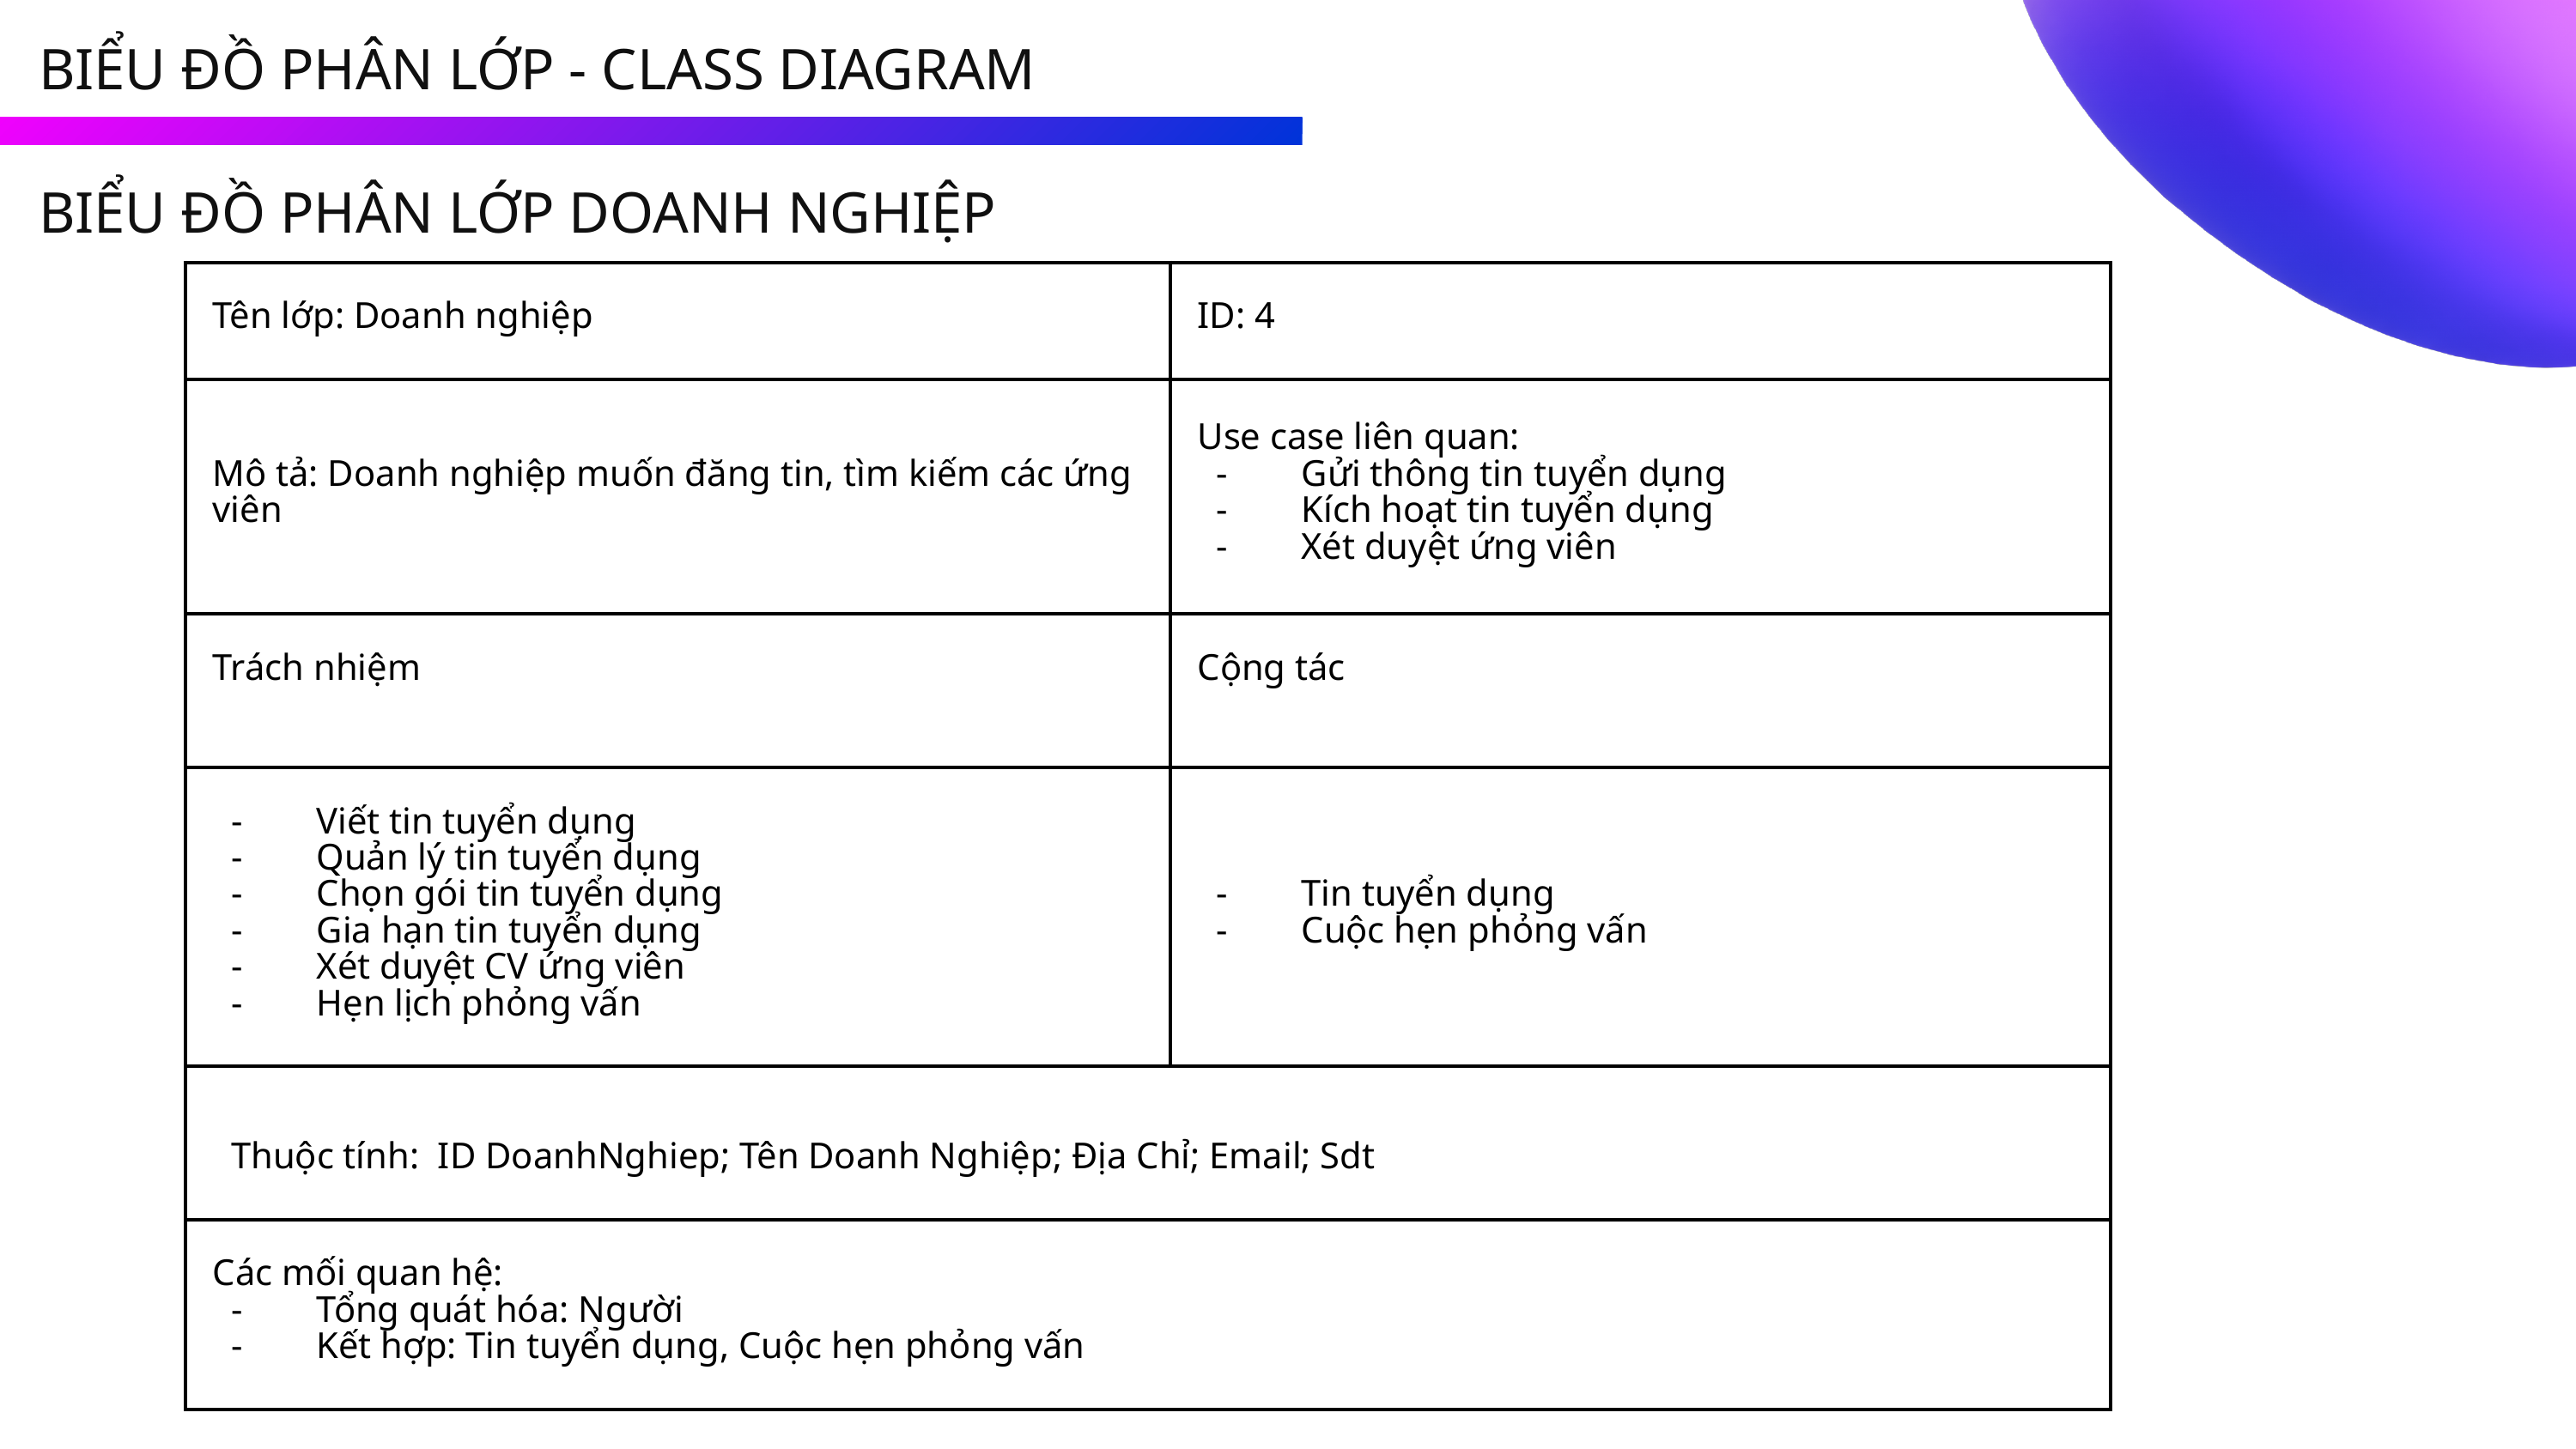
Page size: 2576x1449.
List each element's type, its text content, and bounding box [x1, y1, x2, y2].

text_box BIỂU ĐỒ PHÂN LỚP - CLASS DIAGRAM [39, 33, 1373, 101]
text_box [0, 117, 1303, 145]
table_cell Cộng tác [1172, 615, 2109, 766]
table_cell Use case liên quan: - Gửi thông tin tuyển dụng - Kích hoạt tin tuyển dụng - Xét duyệt ứng viên [1172, 381, 2109, 612]
text_box [2020, 0, 2576, 373]
text_box BIỂU ĐỒ PHÂN LỚP DOANH NGHIỆP [39, 177, 1373, 245]
table_header ID: 4 [1172, 264, 2109, 378]
table_header Tên lớp: Doanh nghiệp [187, 264, 1169, 378]
table_cell Các mối quan hệ: - Tổng quát hóa: Người - Kết hợp: Tin tuyển dụng, Cuộc hẹn phỏng vấn [187, 1222, 2109, 1408]
table_cell Trách nhiệm [187, 615, 1169, 766]
table_cell Thuộc tính: ID DoanhNghiep; Tên Doanh Nghiệp; Địa Chỉ; Email; Sdt [187, 1068, 2109, 1218]
table_cell - Viết tin tuyển dụng - Quản lý tin tuyển dụng - Chọn gói tin tuyển dụng - Gia hạn tin tuyển dụng - Xét duyệt CV ứng viên - Hẹn lịch phỏng vấn [187, 769, 1169, 1064]
table_cell Mô tả: Doanh nghiệp muốn đăng tin, tìm kiếm các ứng viên [187, 381, 1169, 612]
table_cell - Tin tuyển dụng - Cuộc hẹn phỏng vấn [1172, 769, 2109, 1064]
